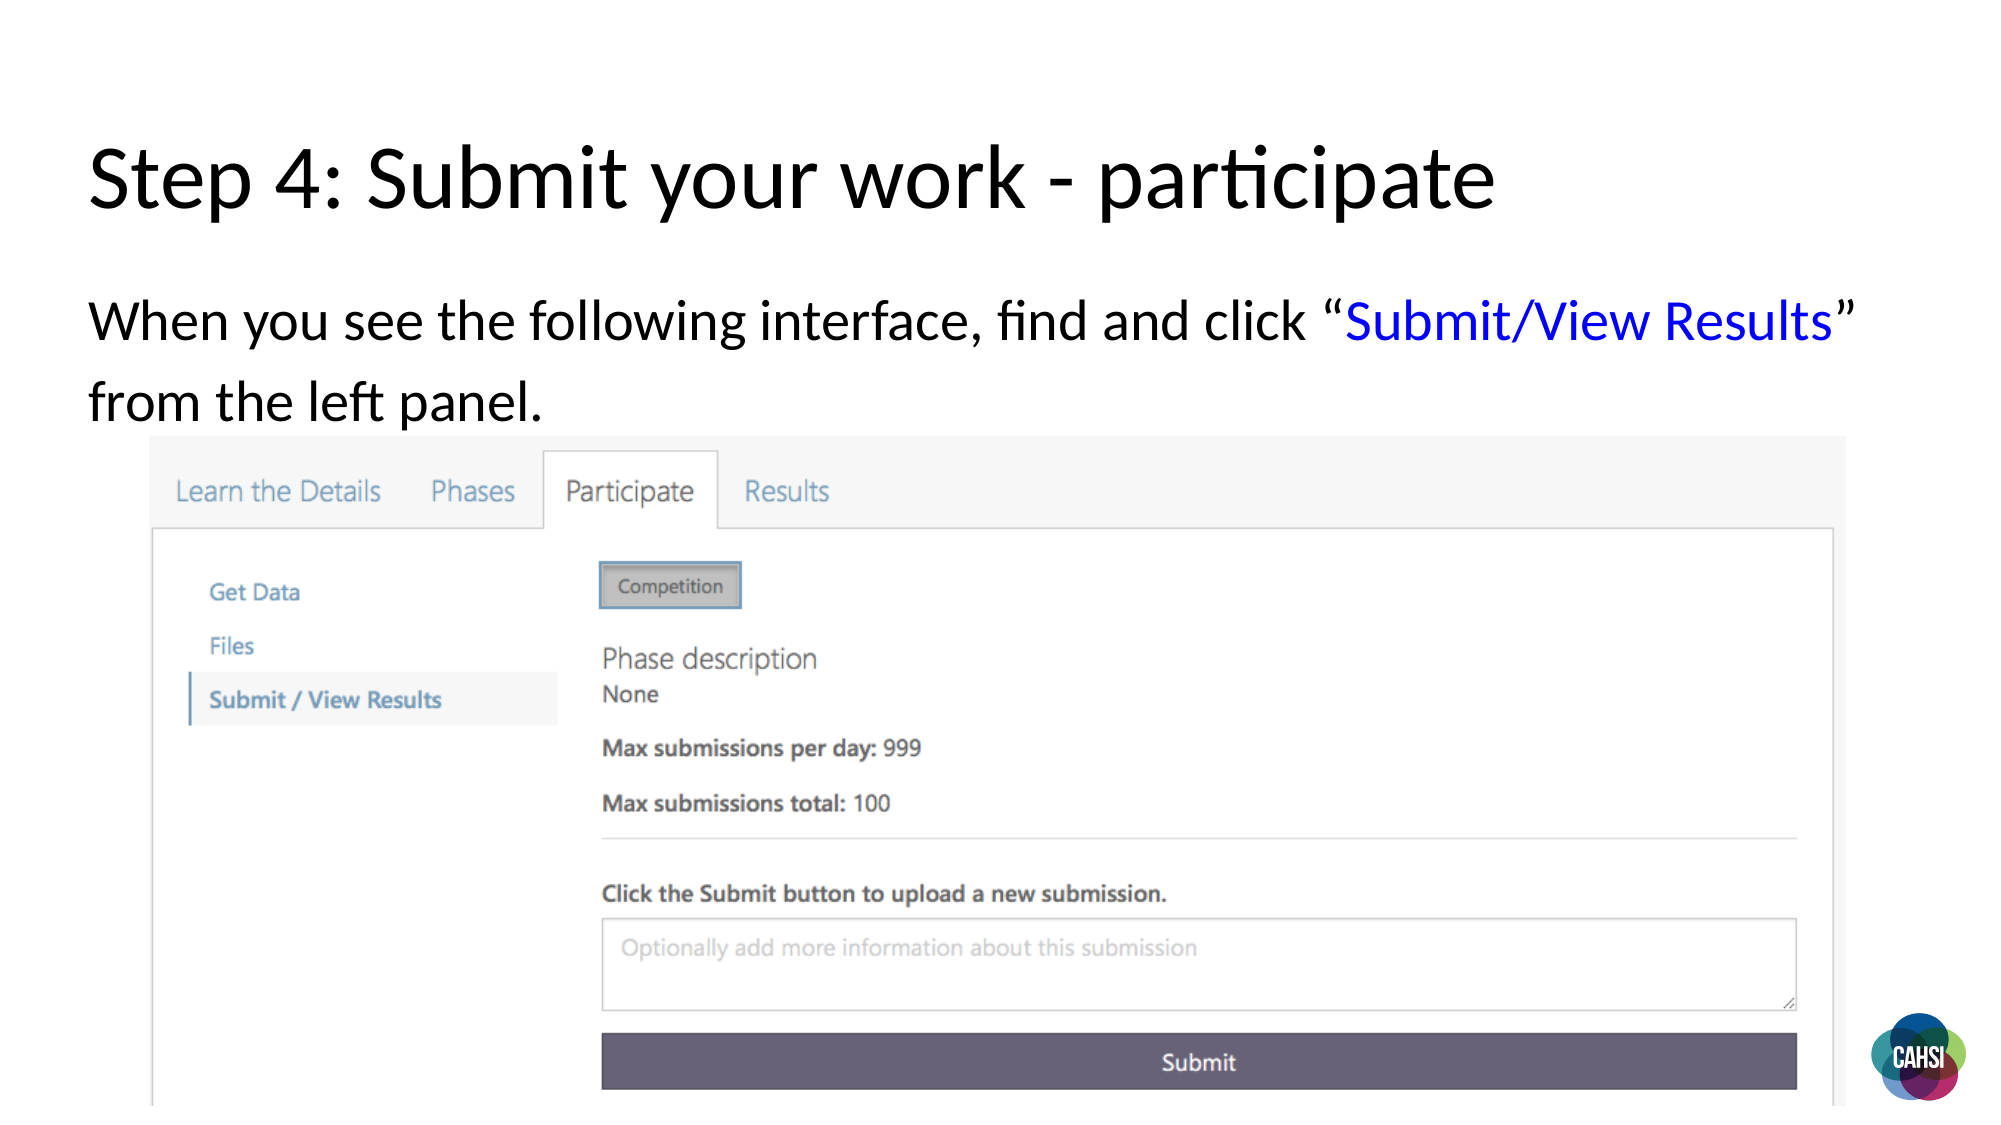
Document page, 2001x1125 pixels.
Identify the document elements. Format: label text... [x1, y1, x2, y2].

picture [1867, 1006, 1970, 1109]
text_box <number> [1853, 1019, 1862, 1106]
text_box Step 4: Submit your work - participate [68, 97, 1932, 223]
picture [148, 436, 1846, 1106]
text_box When you see the following interface, find and click “Submit/View Results” from the left panel. [68, 251, 1932, 1000]
